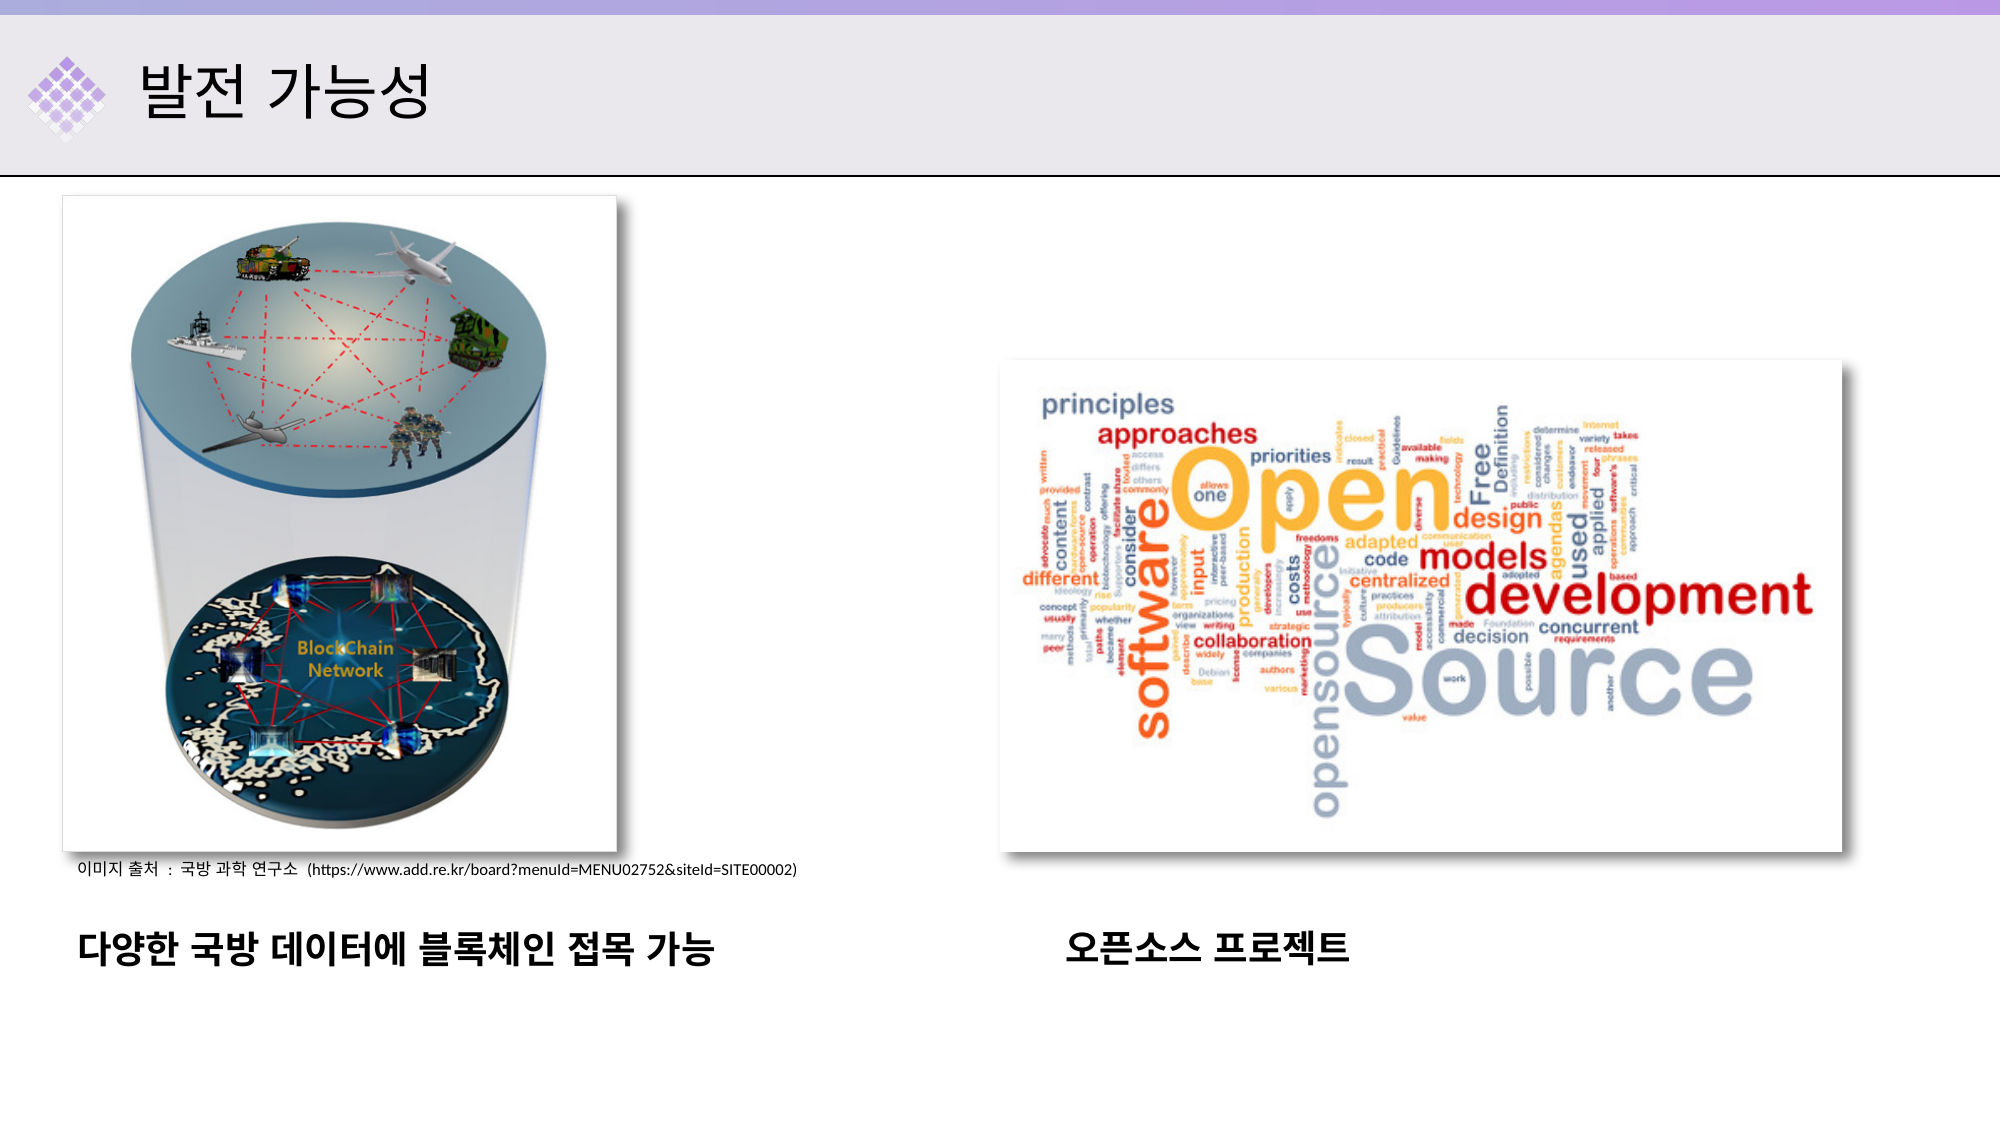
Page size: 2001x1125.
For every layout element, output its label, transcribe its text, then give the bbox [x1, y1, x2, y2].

picture [61, 194, 618, 852]
text_box 이미지 출처 : 국방 과학 연구소 (https://www.add.re.kr/board?menuId=MENU02752&siteId=SITE00002) [62, 851, 1268, 886]
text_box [0, 0, 2000, 177]
text_box 다양한 국방 데이터에 블록체인 접목 가능 [62, 918, 860, 978]
picture [999, 359, 1843, 852]
text_box 오픈소스 프로젝트 [1050, 918, 1959, 978]
